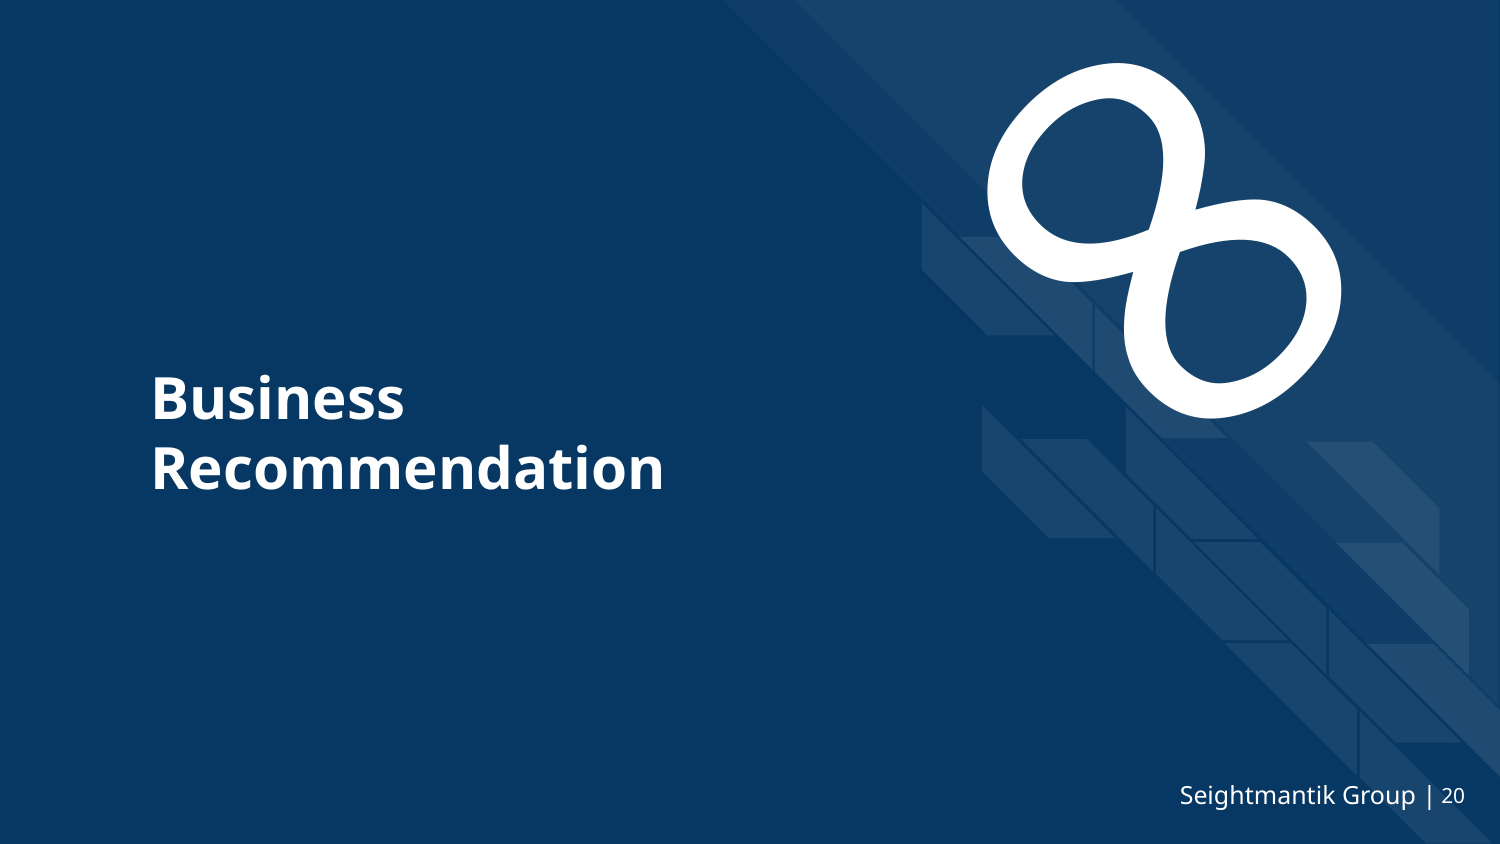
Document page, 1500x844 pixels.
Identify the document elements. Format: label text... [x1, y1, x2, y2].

title Business Recommendation [135, 336, 888, 526]
slide_number ‹#› [1389, 764, 1480, 830]
